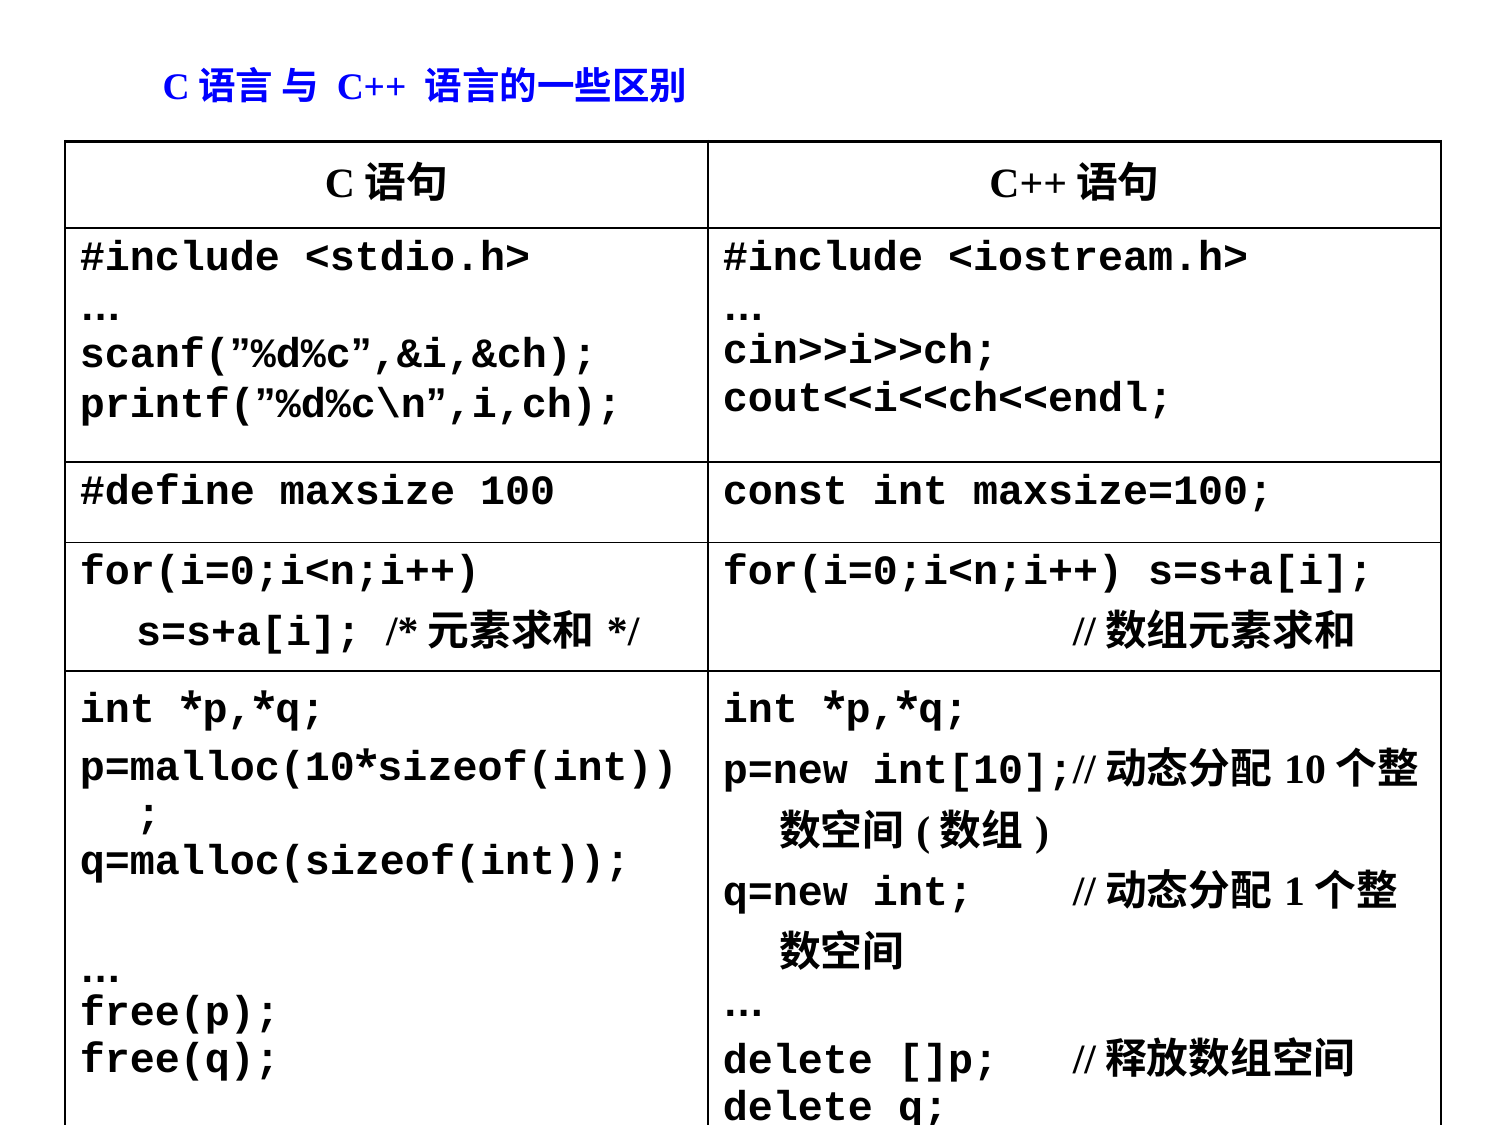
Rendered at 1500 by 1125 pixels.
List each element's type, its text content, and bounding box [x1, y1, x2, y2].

table_cell for(i=0;i<n;i++) s=s+a[i]; /*元素求和*/ [66, 543, 707, 670]
table_cell int *p,*q; p=new int[10];//动态分配10个整数空间(数组) q=new int; //动态分配1个整数空间 … delete []p; //释放数组空间 delete q; [709, 672, 1440, 1125]
table_cell for(i=0;i<n;i++) s=s+a[i]; //数组元素求和 [709, 543, 1440, 670]
table_cell int *p,*q; p=malloc(10*sizeof(int)); q=malloc(sizeof(int)); … free(p); free(q); [66, 672, 707, 1125]
table_cell #define maxsize 100 [66, 463, 707, 542]
table_header C语句 [66, 143, 707, 227]
text_box C语言 与 C++ 语言的一些区别 [147, 54, 810, 115]
table_cell const int maxsize=100; [709, 463, 1440, 542]
table_cell #include <iostream.h> … cin>>i>>ch; cout<<i<<ch<<endl; [709, 229, 1440, 461]
table_header C++语句 [709, 143, 1440, 227]
table_cell #include <stdio.h> … scanf(”%d%c”,&i,&ch); printf(”%d%c\n”,i,ch); [66, 229, 707, 461]
